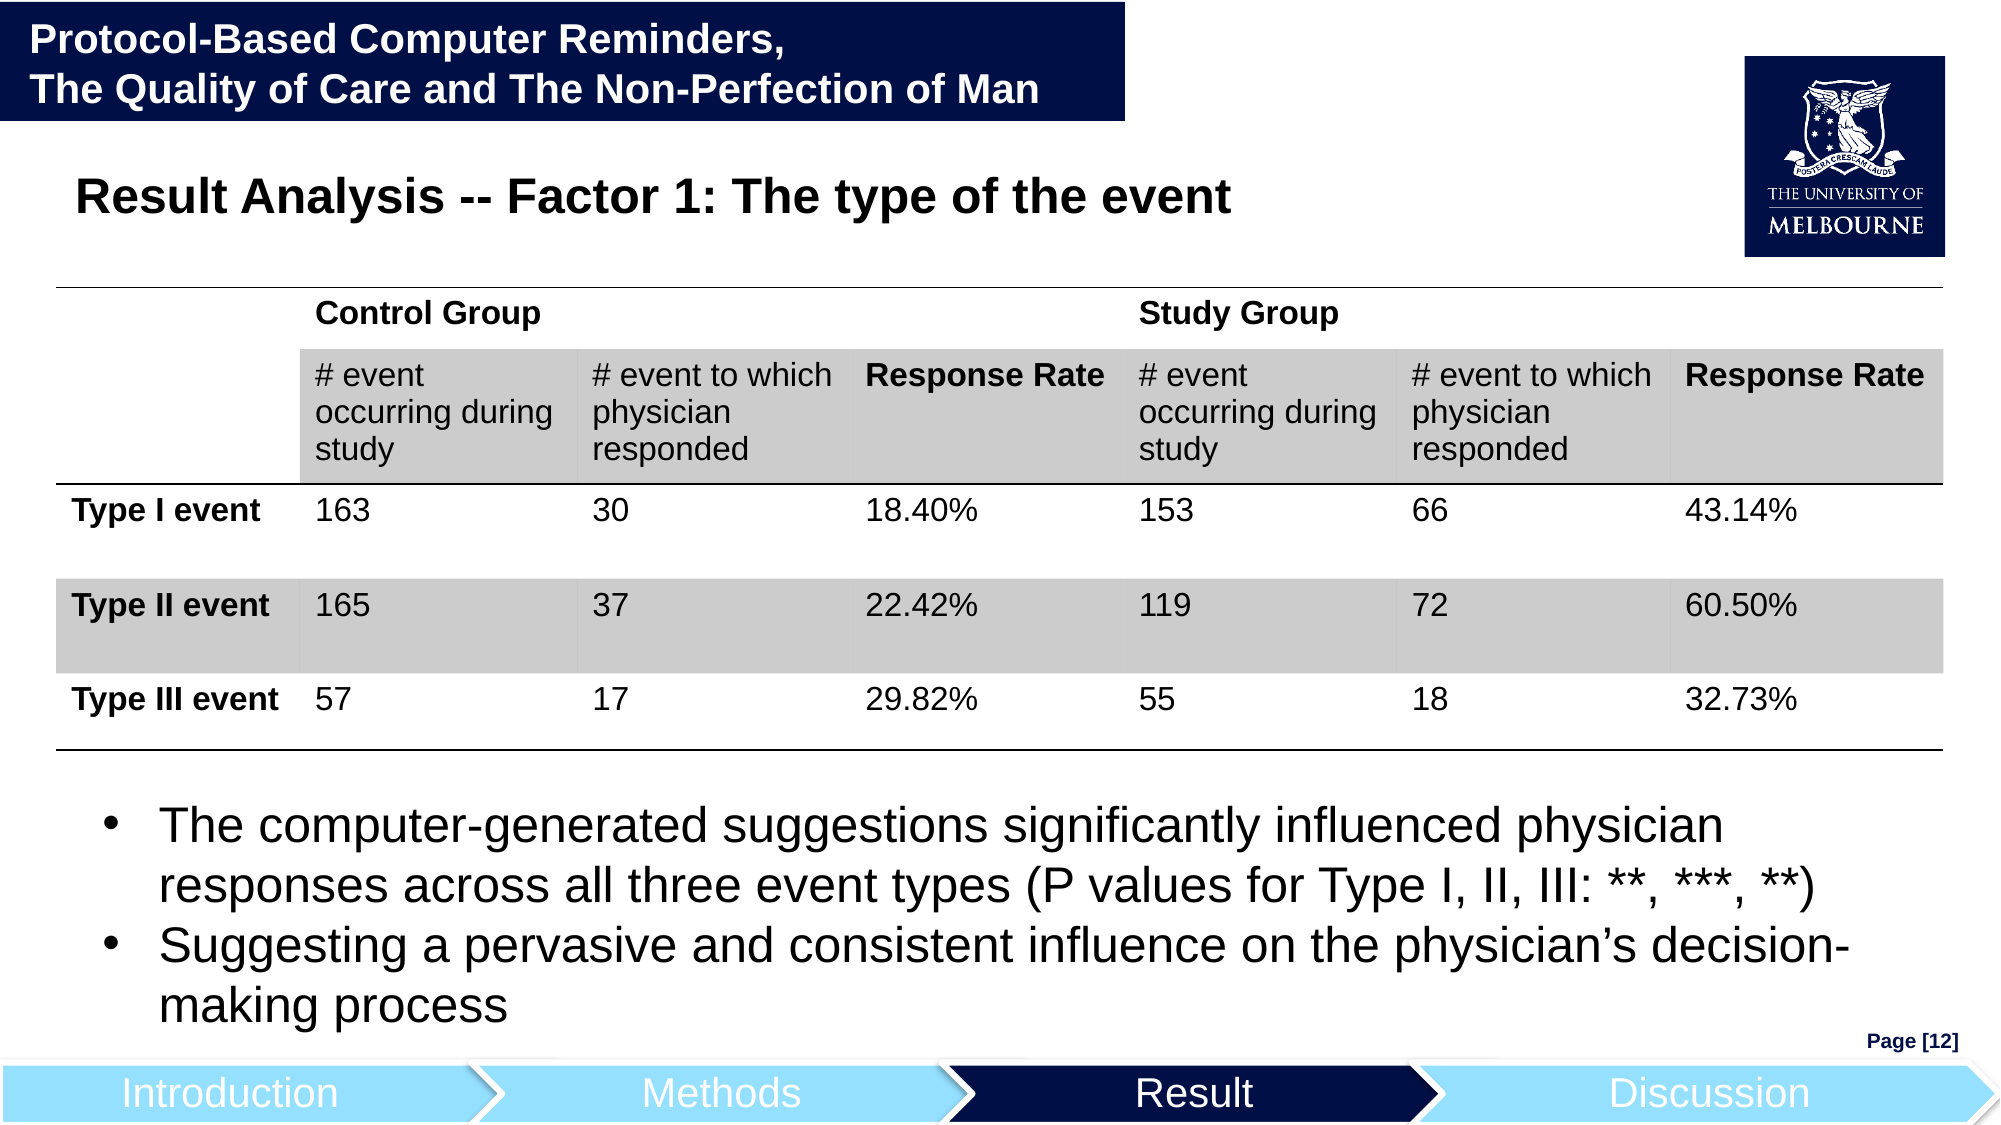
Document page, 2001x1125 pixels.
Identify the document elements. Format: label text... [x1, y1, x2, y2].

table_cell 37 [577, 579, 850, 673]
table_cell 22.42% [850, 579, 1124, 673]
table_cell # event occurring during study [1124, 349, 1397, 483]
table_cell Type III event [56, 673, 300, 749]
table_header Study Group [1124, 288, 1943, 349]
table_cell 32.73% [1670, 673, 1943, 749]
table_cell # event to which physician responded [577, 349, 850, 483]
table_cell 18 [1397, 673, 1670, 749]
table_cell 60.50% [1670, 579, 1943, 673]
table_cell 55 [1124, 673, 1397, 749]
table_cell 72 [1397, 579, 1670, 673]
table_header [56, 288, 300, 483]
table_header Control Group [300, 288, 1124, 349]
picture [1744, 56, 1946, 257]
table_cell # event to which physician responded [1397, 349, 1670, 483]
table_cell 43.14% [1670, 485, 1943, 579]
text_box The computer-generated suggestions significantly influenced physician responses across all three event types (P values for Type I, II, III: **, ***, **) Suggesting a pervasive and consistent influence on the physician’s decision-making process [87, 785, 1883, 1040]
table_cell # event occurring during study [300, 349, 577, 483]
text_box Result Analysis -- Factor 1: The type of the event [60, 155, 1261, 231]
table_cell 30 [577, 485, 850, 579]
table_cell Type II event [56, 579, 300, 673]
table_cell 163 [300, 485, 577, 579]
table_cell Response Rate [850, 349, 1124, 483]
table_cell 119 [1124, 579, 1397, 673]
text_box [0, 1062, 2000, 1125]
table_cell 66 [1397, 485, 1670, 579]
table_cell 165 [300, 579, 577, 673]
table_cell 153 [1124, 485, 1397, 579]
table_cell 29.82% [850, 673, 1124, 749]
table_cell 18.40% [850, 485, 1124, 579]
table_cell 17 [577, 673, 850, 749]
table_cell Response Rate [1670, 349, 1943, 483]
text_box Protocol-Based Computer Reminders, The Quality of Care and The Non-Perfection of Man [0, 1, 1125, 121]
table_cell 57 [300, 673, 577, 749]
table_cell Type I event [56, 485, 300, 579]
slide_number Page [12] [1700, 1022, 1959, 1058]
